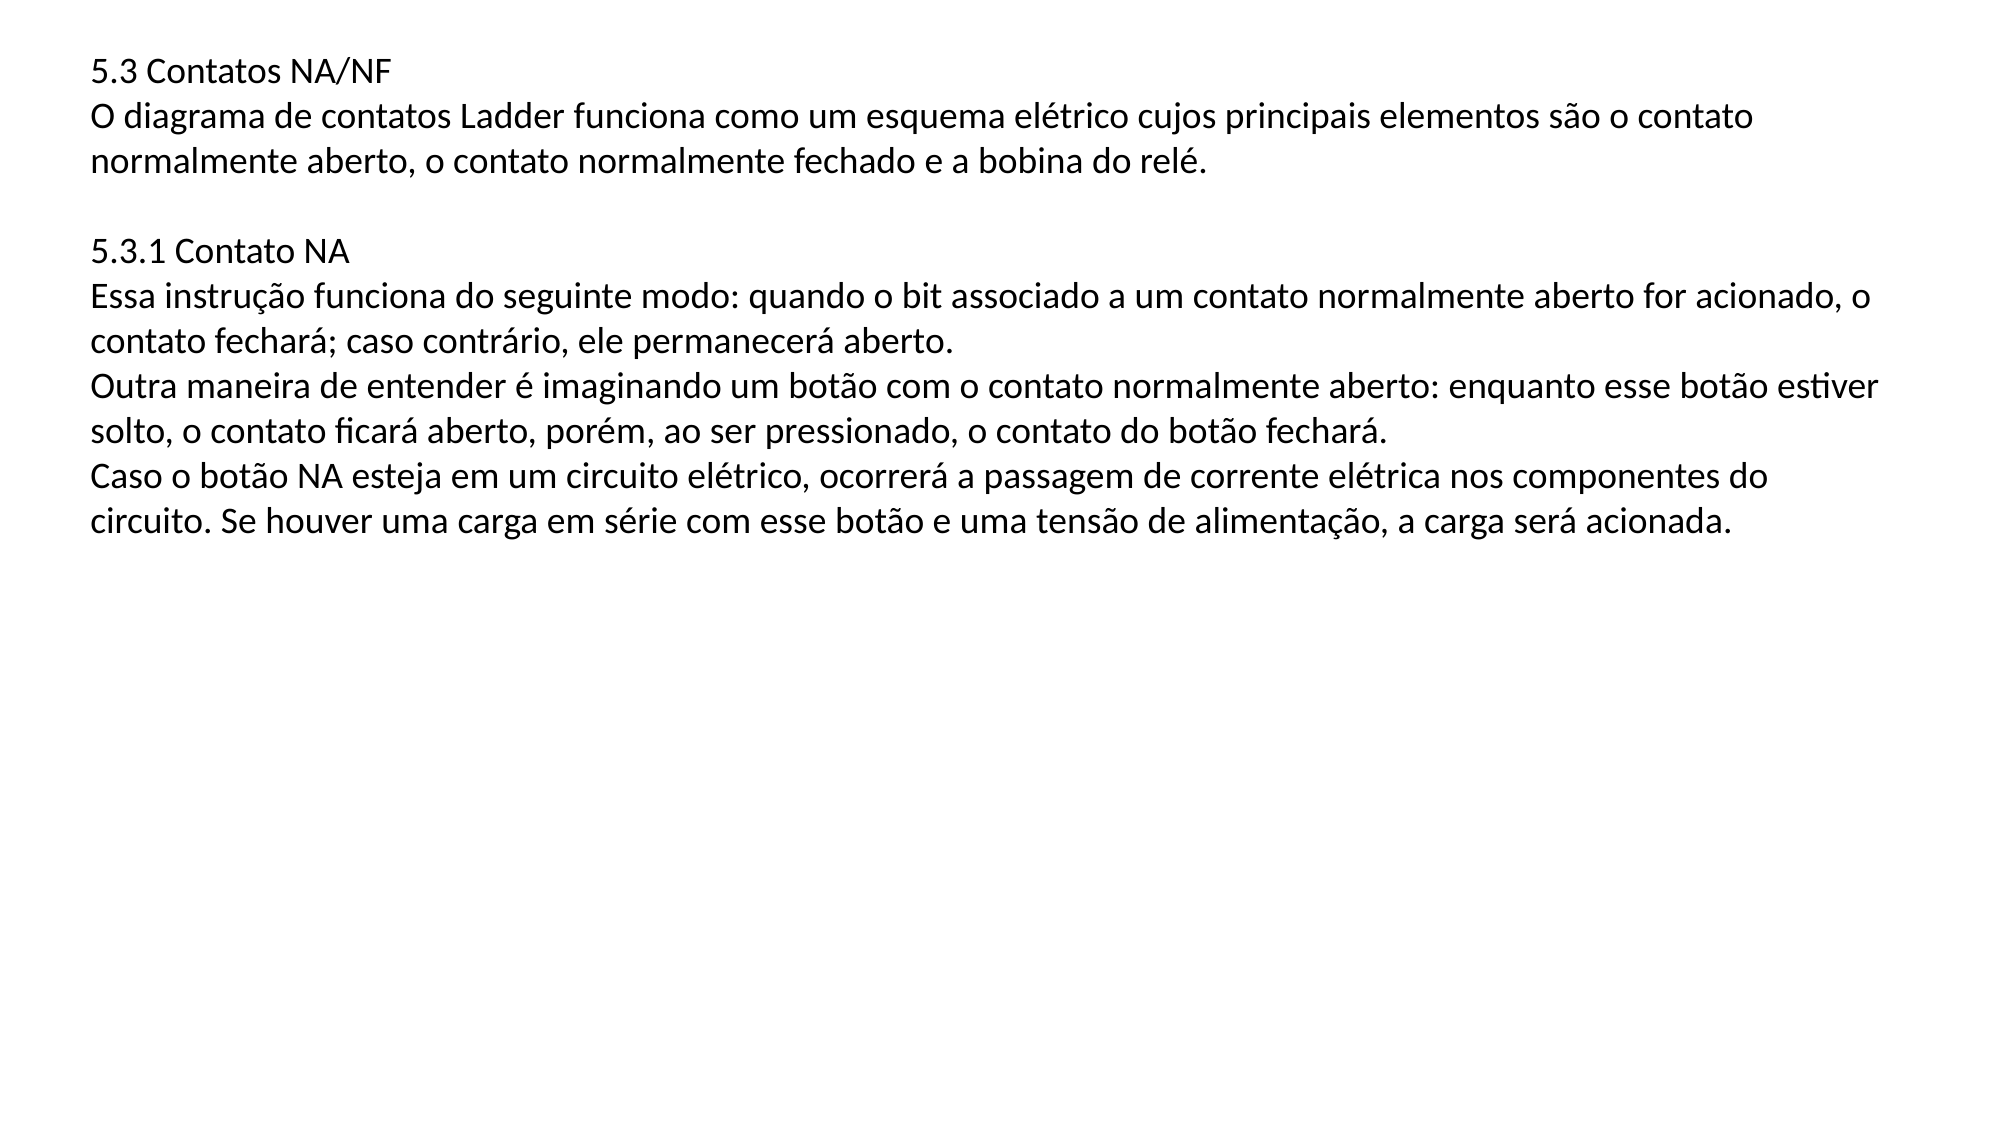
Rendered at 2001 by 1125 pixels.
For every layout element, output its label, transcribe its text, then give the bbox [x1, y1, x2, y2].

text_box 5.3 Contatos NA/NF O diagrama de contatos Ladder funciona como um esquema elétrico cujos principais elementos são o contato normalmente aberto, o contato normalmente fechado e a bobina do relé. 5.3.1 Contato NA Essa instrução funciona do seguinte modo: quando o bit associado a um contato normalmente aberto for acionado, o contato fechará; caso contrário, ele permanecerá aberto. Outra maneira de entender é imaginando um botão com o contato normalmente aberto: enquanto esse botão estiver solto, o contato ficará aberto, porém, ao ser pressionado, o contato do botão fechará. Caso o botão NA esteja em um circuito elétrico, ocorrerá a passagem de corrente elétrica nos componentes do circuito. Se houver uma carga em série com esse botão e uma tensão de alimentação, a carga será acionada. [75, 38, 1907, 549]
